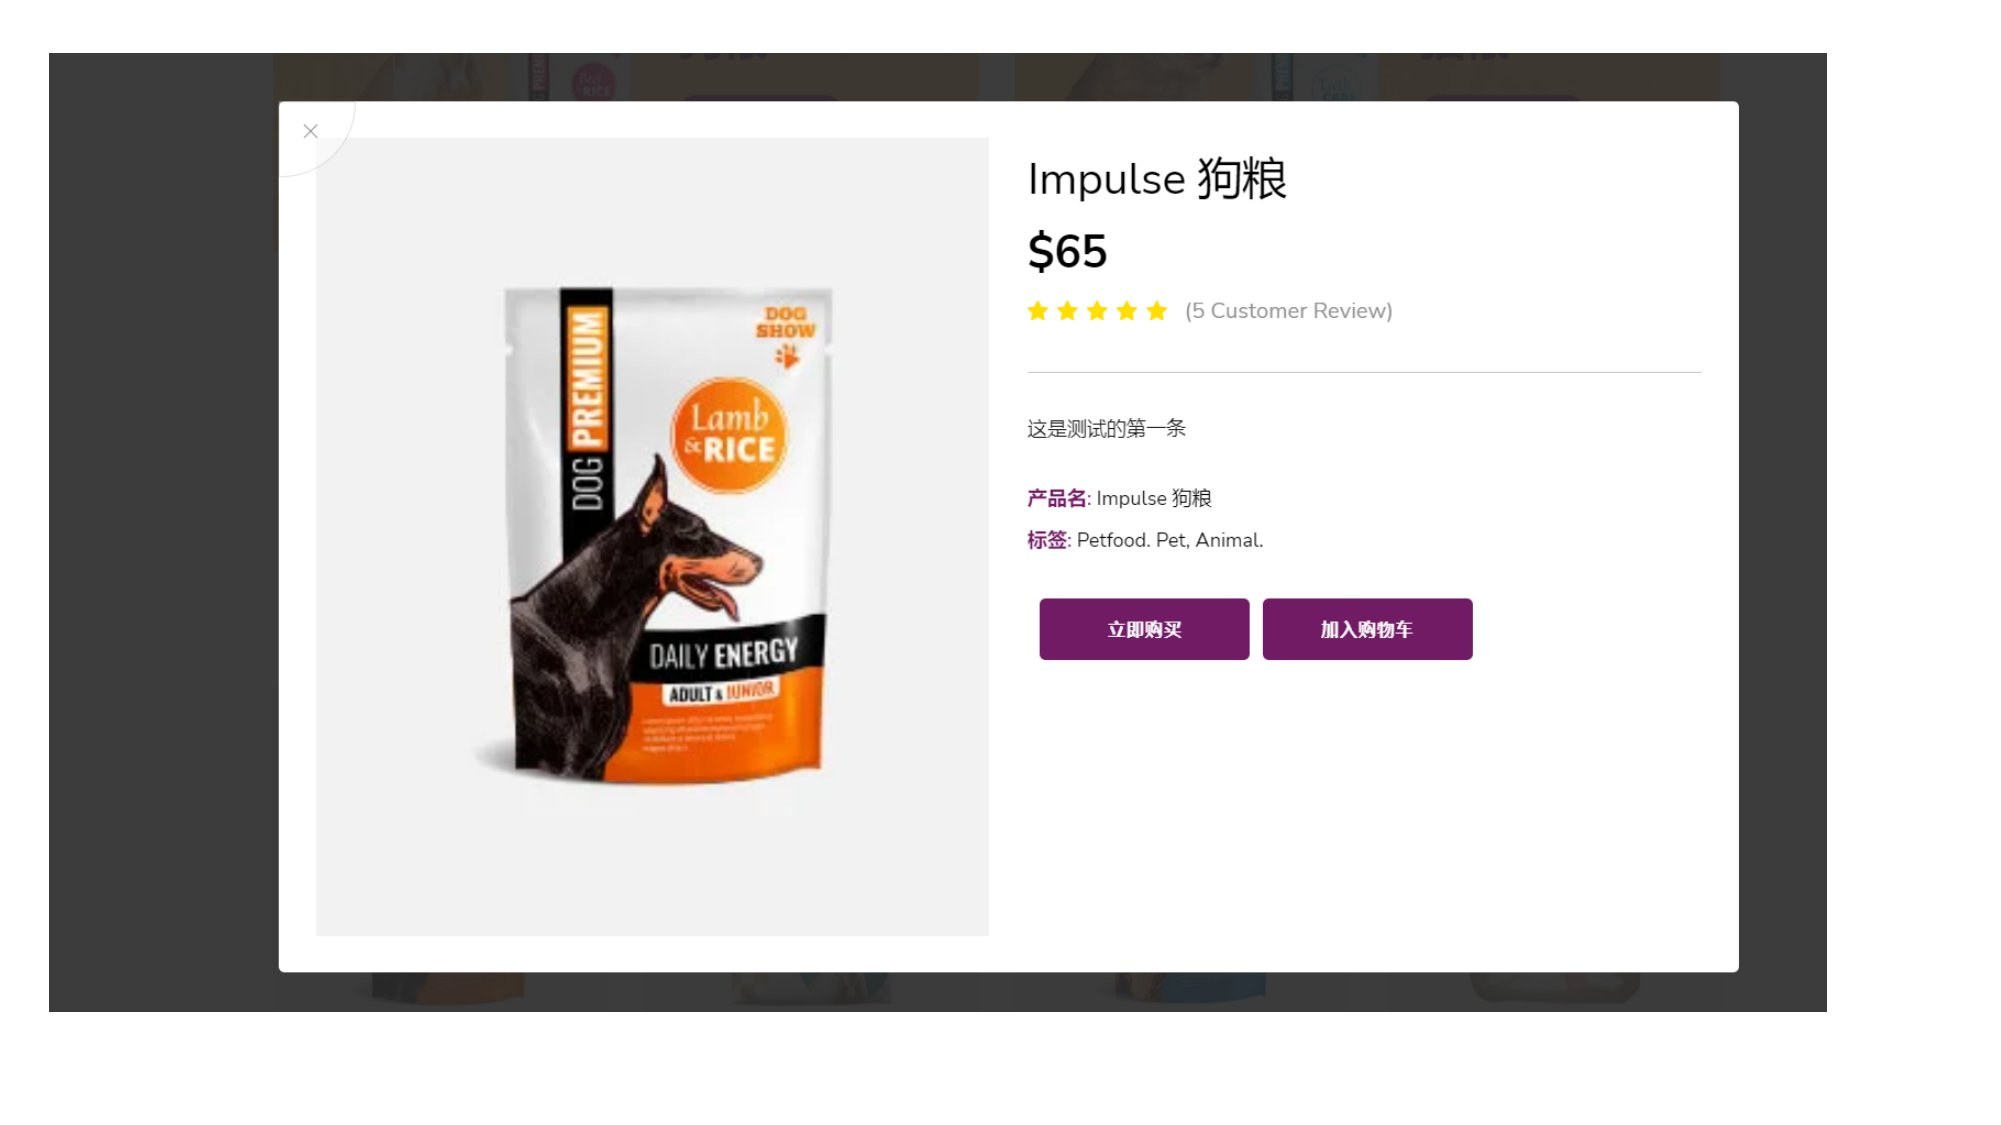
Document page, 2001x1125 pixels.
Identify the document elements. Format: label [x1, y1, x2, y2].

picture [49, 53, 1827, 1013]
